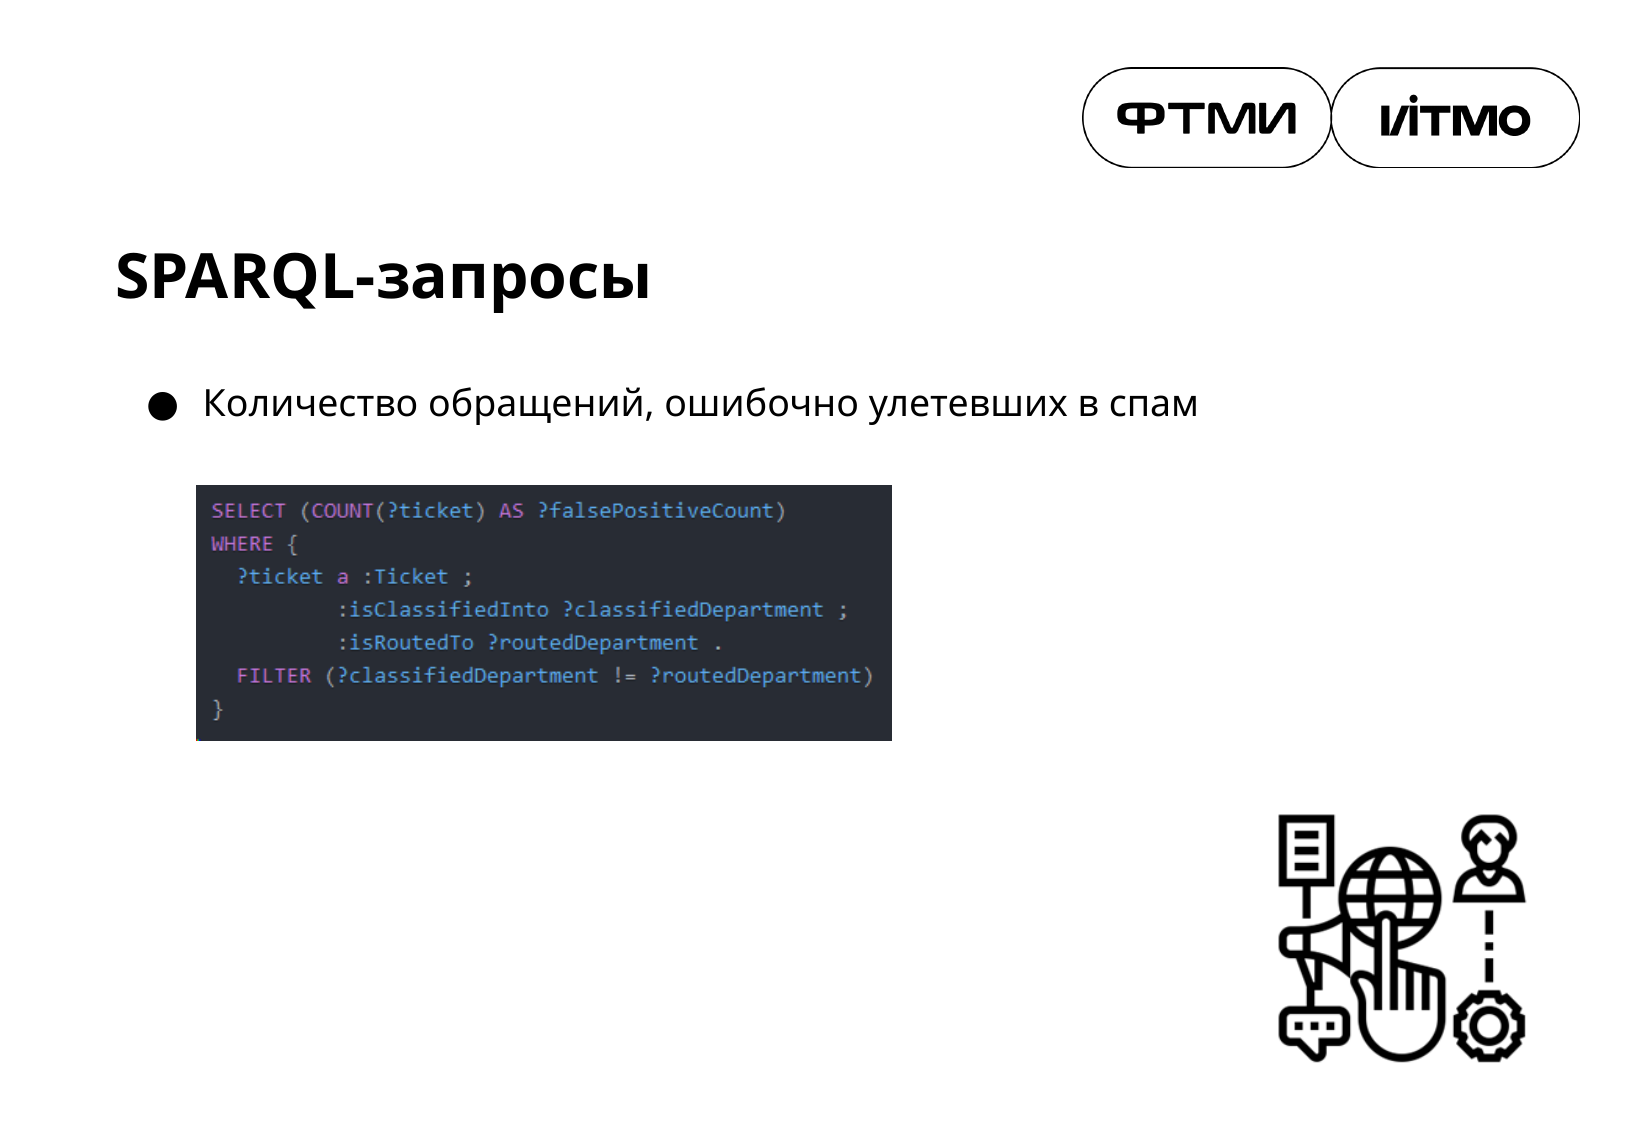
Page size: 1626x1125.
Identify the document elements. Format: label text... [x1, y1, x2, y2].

text_box SPARQL-запросы [115, 236, 1473, 312]
picture [1081, 65, 1580, 168]
text_box Количество обращений, ошибочно улетевших в спам [112, 357, 1513, 440]
picture [196, 485, 893, 741]
picture [1275, 811, 1530, 1066]
